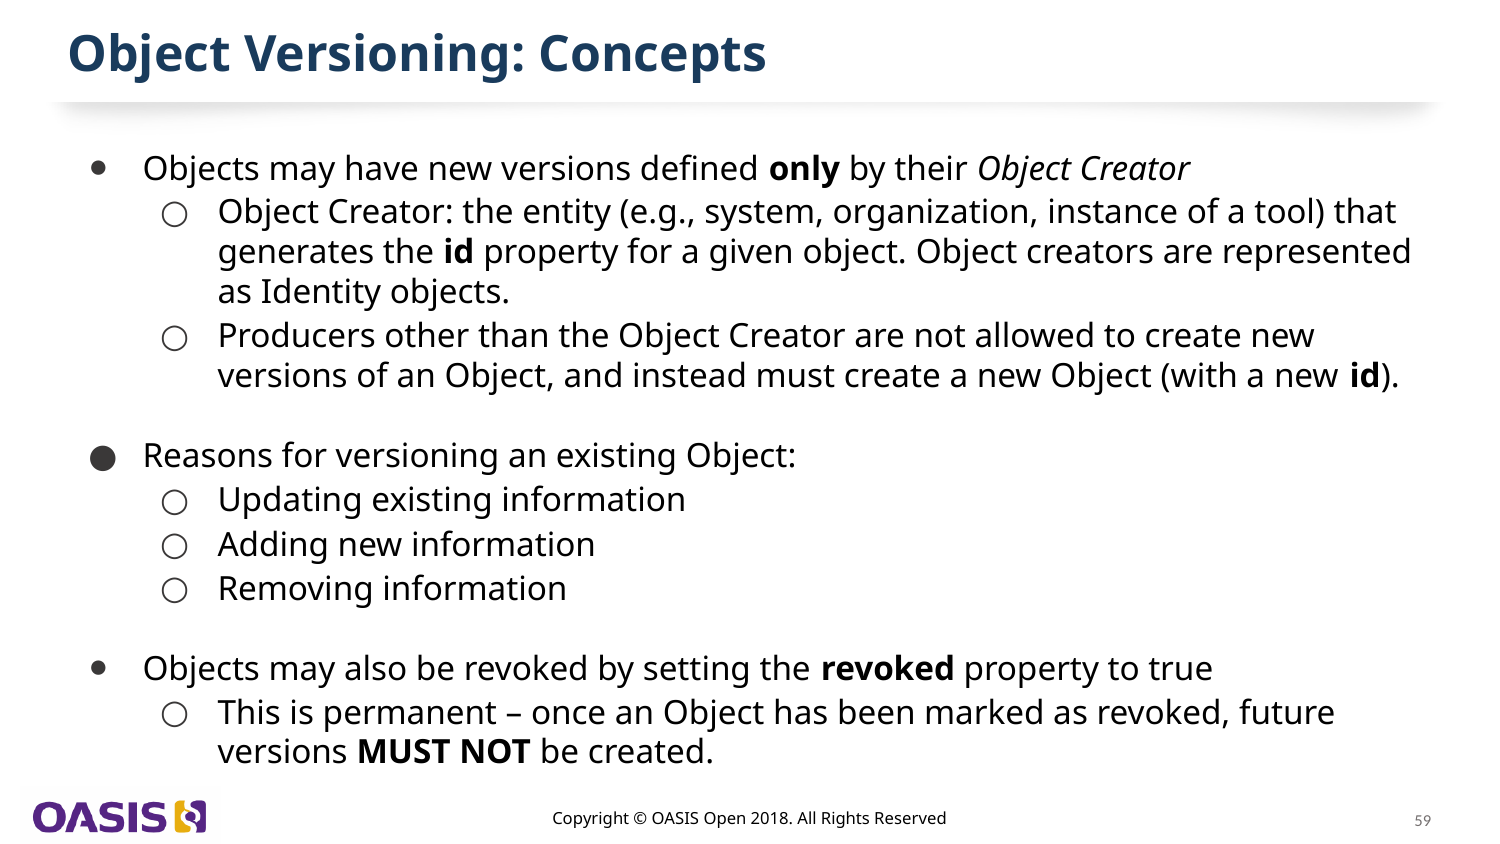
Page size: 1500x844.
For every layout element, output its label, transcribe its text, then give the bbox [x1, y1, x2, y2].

title Object Versioning: Concepts [56, 8, 1433, 103]
list Objects may have new versions defined only by their Object Creator Object Creator: the entity (e.g., system, organization, instance of a tool) that generates the id property for a given object. Object creators are represented as Identity objects. Producers other than the Object Creator are not allowed to create new versions of an Object, and instead must create a new Object (with a new id). Reasons for versioning an existing Object: Updating existing information Adding new information Removing information Objects may also be revoked by setting the revoked property to true This is permanent – once an Object has been marked as revoked, future versions MUST NOT be created. [56, 141, 1433, 782]
picture [20, 786, 221, 844]
